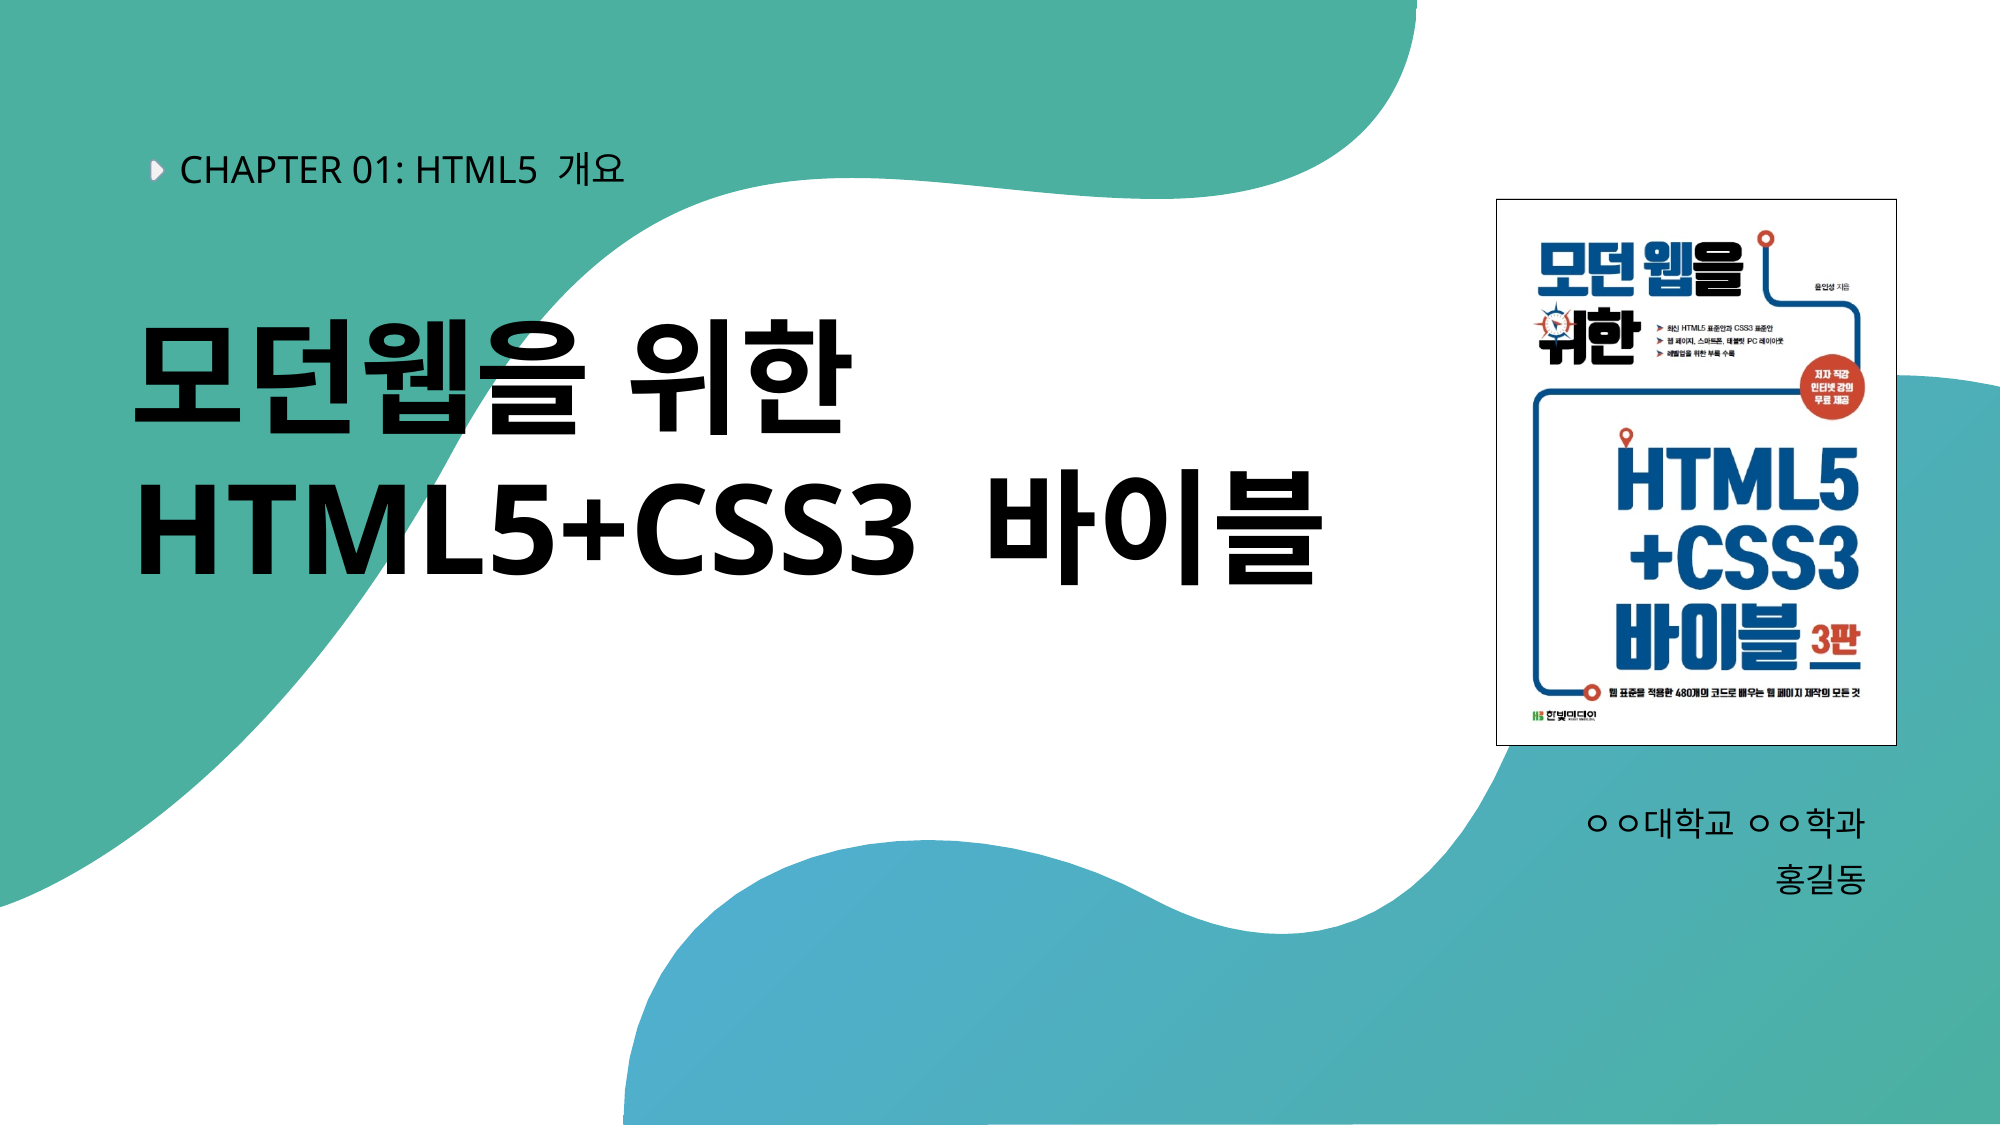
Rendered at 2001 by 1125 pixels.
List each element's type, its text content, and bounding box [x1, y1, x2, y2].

title 모던웹을 위한 HTML5+CSS3 바이블 [115, 292, 1426, 762]
text_box [150, 159, 164, 182]
text_box CHAPTER 01: HTML5 개요 [164, 138, 1611, 199]
subtitle ㅇㅇ대학교 ㅇㅇ학과 홍길동 [1345, 798, 1882, 908]
picture [1496, 198, 1897, 746]
